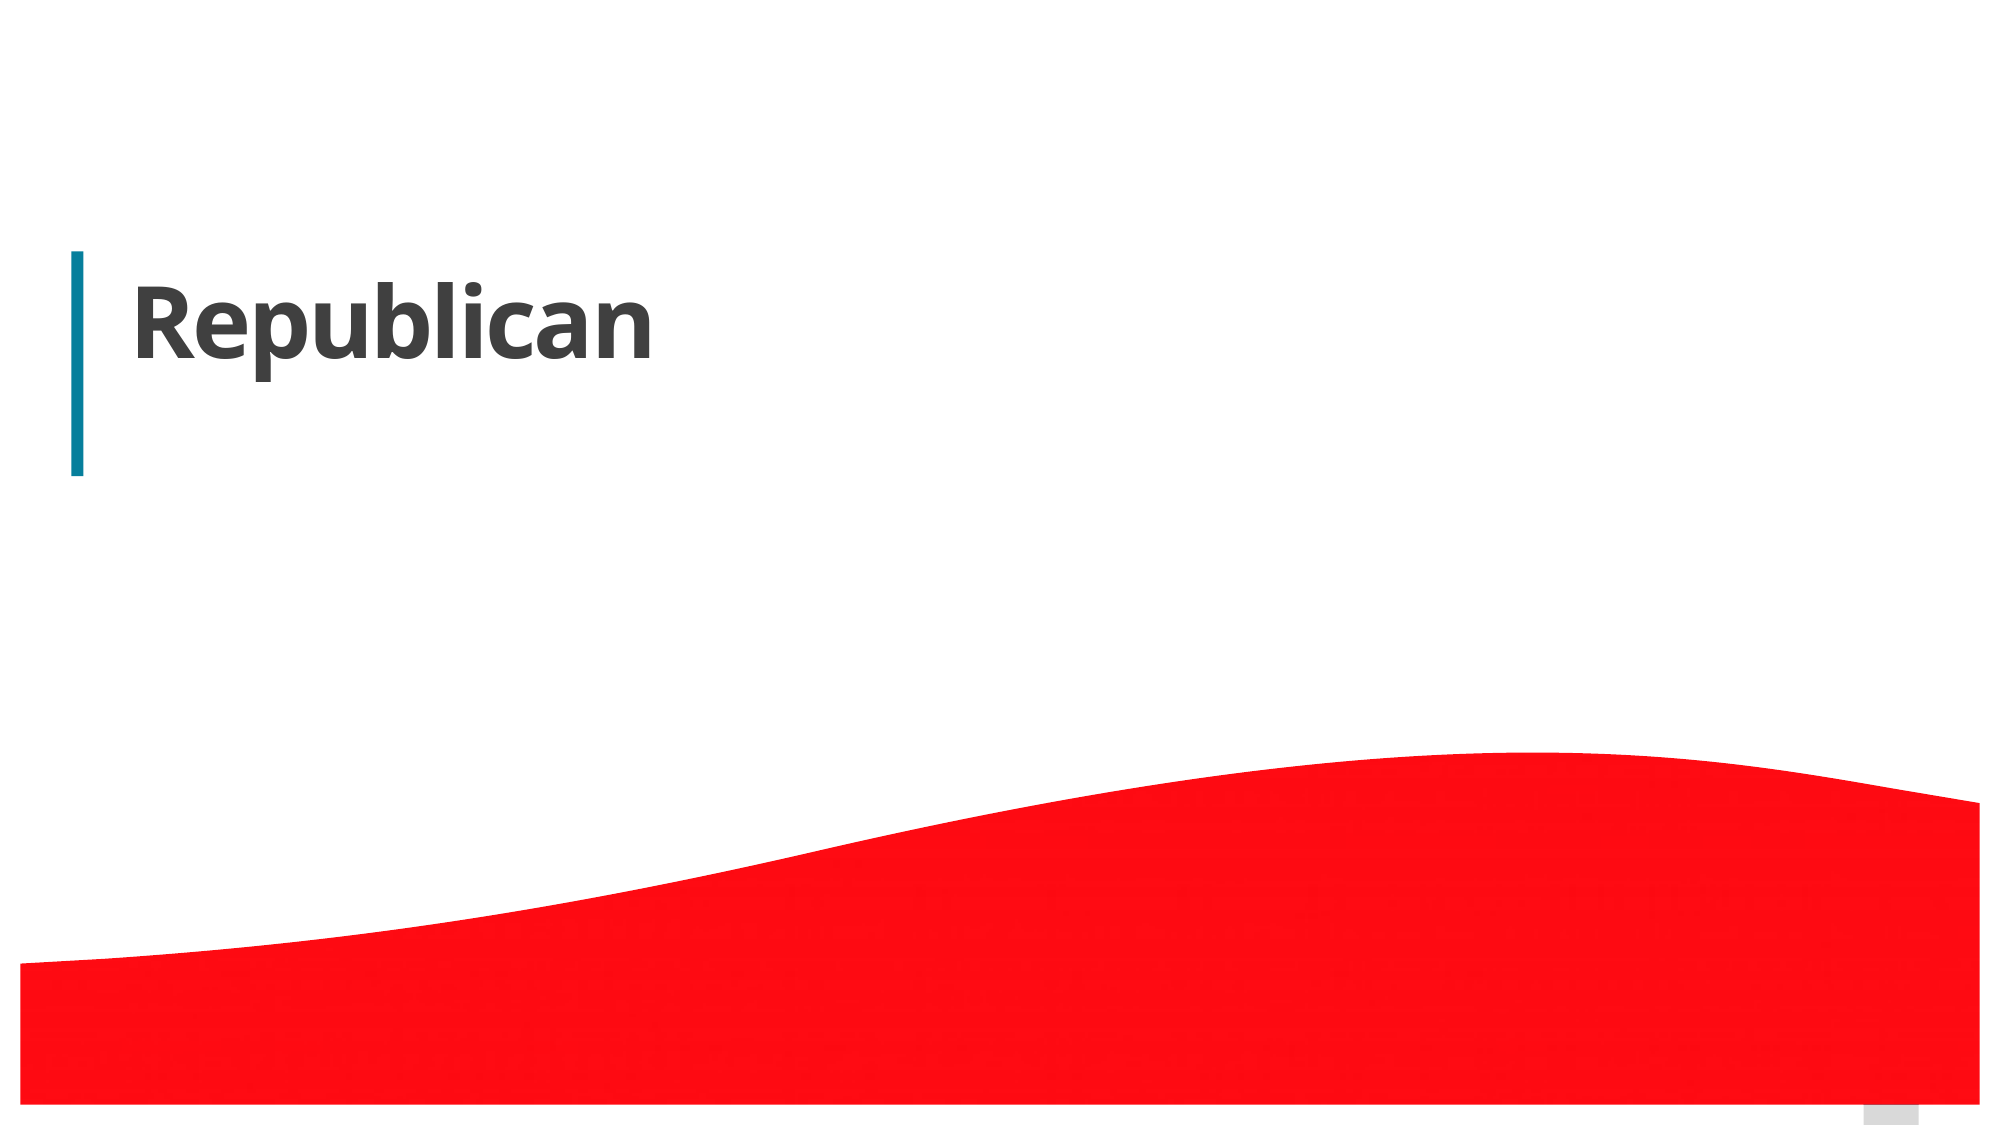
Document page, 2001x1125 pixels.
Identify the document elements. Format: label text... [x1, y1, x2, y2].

picture [20, 752, 1980, 1105]
title Republican [114, 264, 1700, 387]
